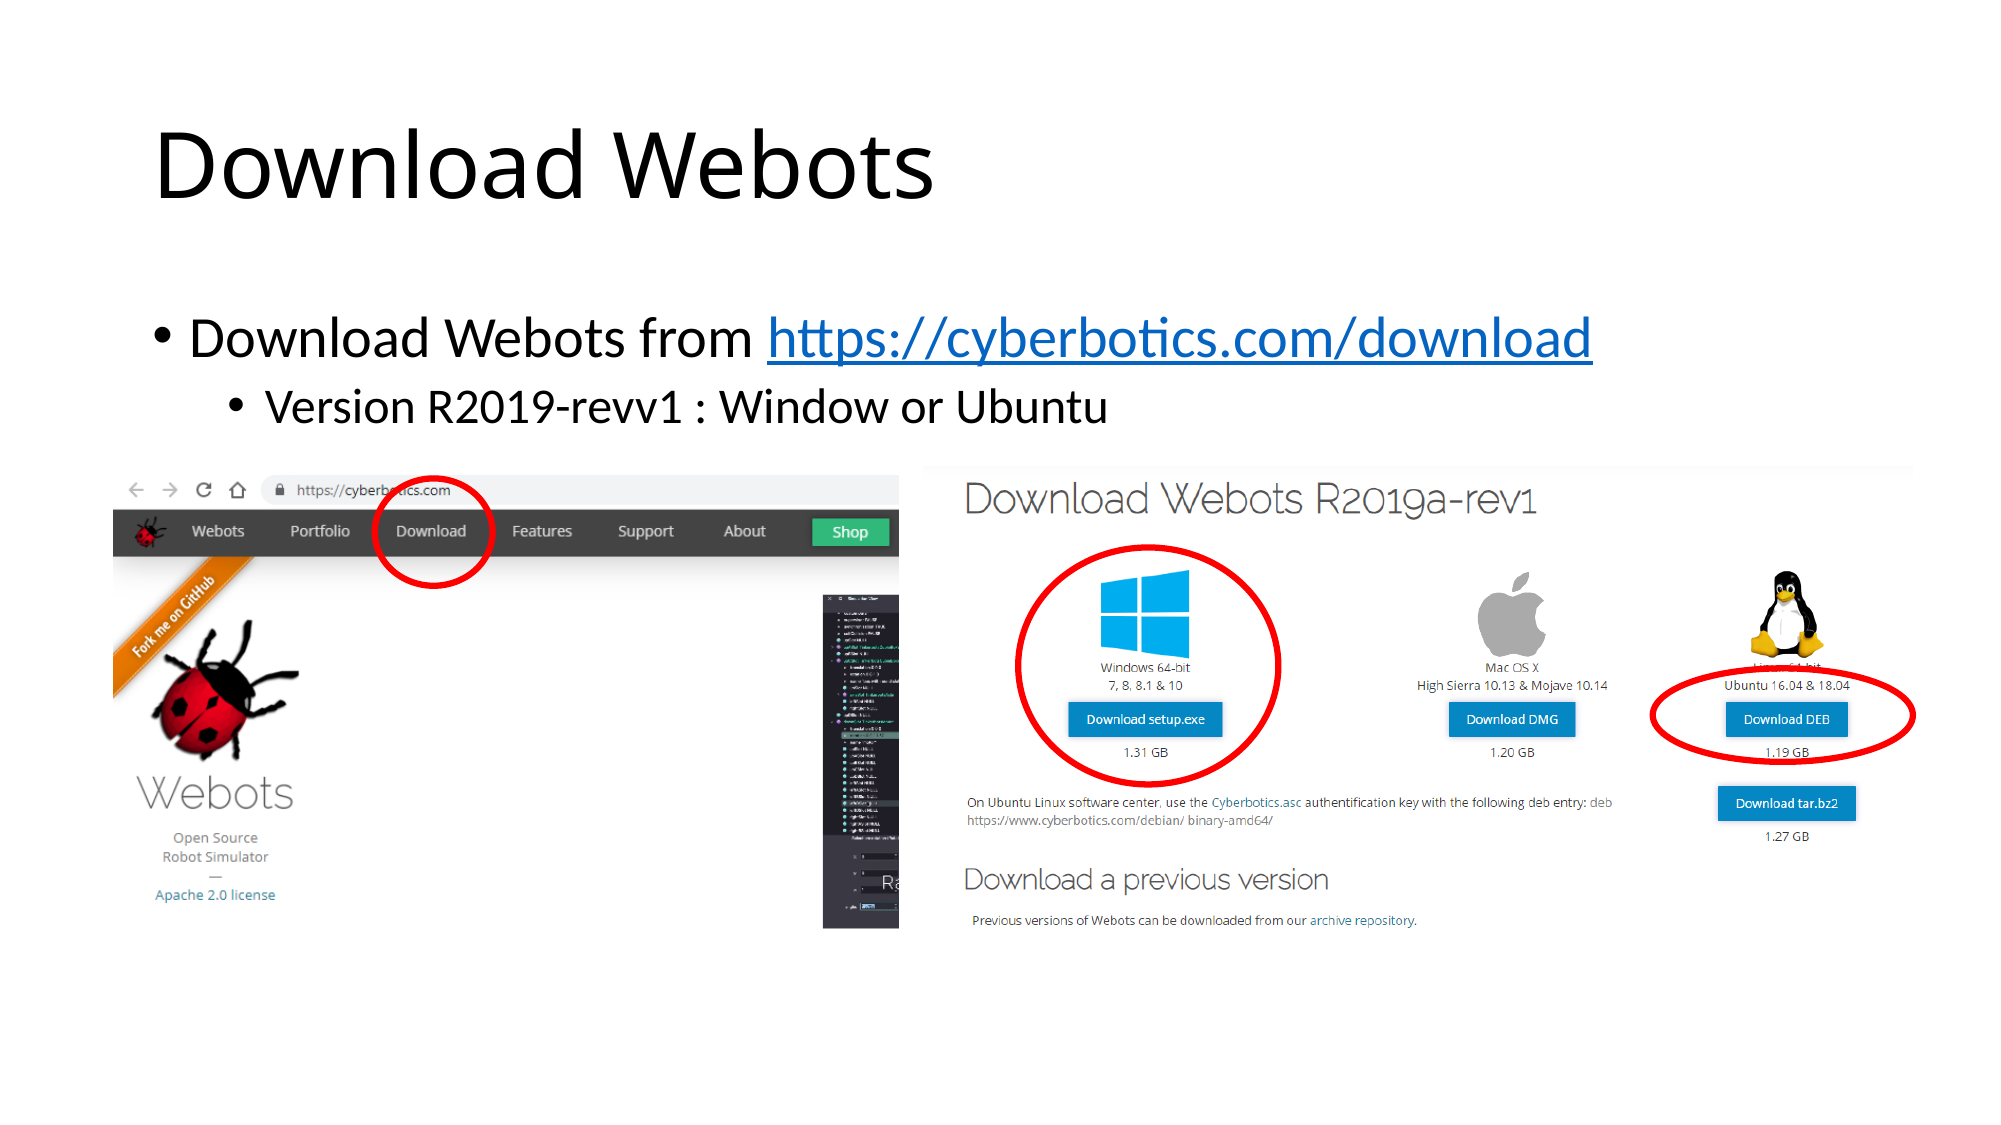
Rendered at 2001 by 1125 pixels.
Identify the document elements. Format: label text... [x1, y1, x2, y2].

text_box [113, 474, 899, 955]
list Download Webots from https://cyberbotics.com/download Version R2019-revv1 : Window or Ubuntu [137, 299, 1863, 1014]
title Download Webots [137, 59, 1863, 278]
picture [923, 466, 1913, 955]
